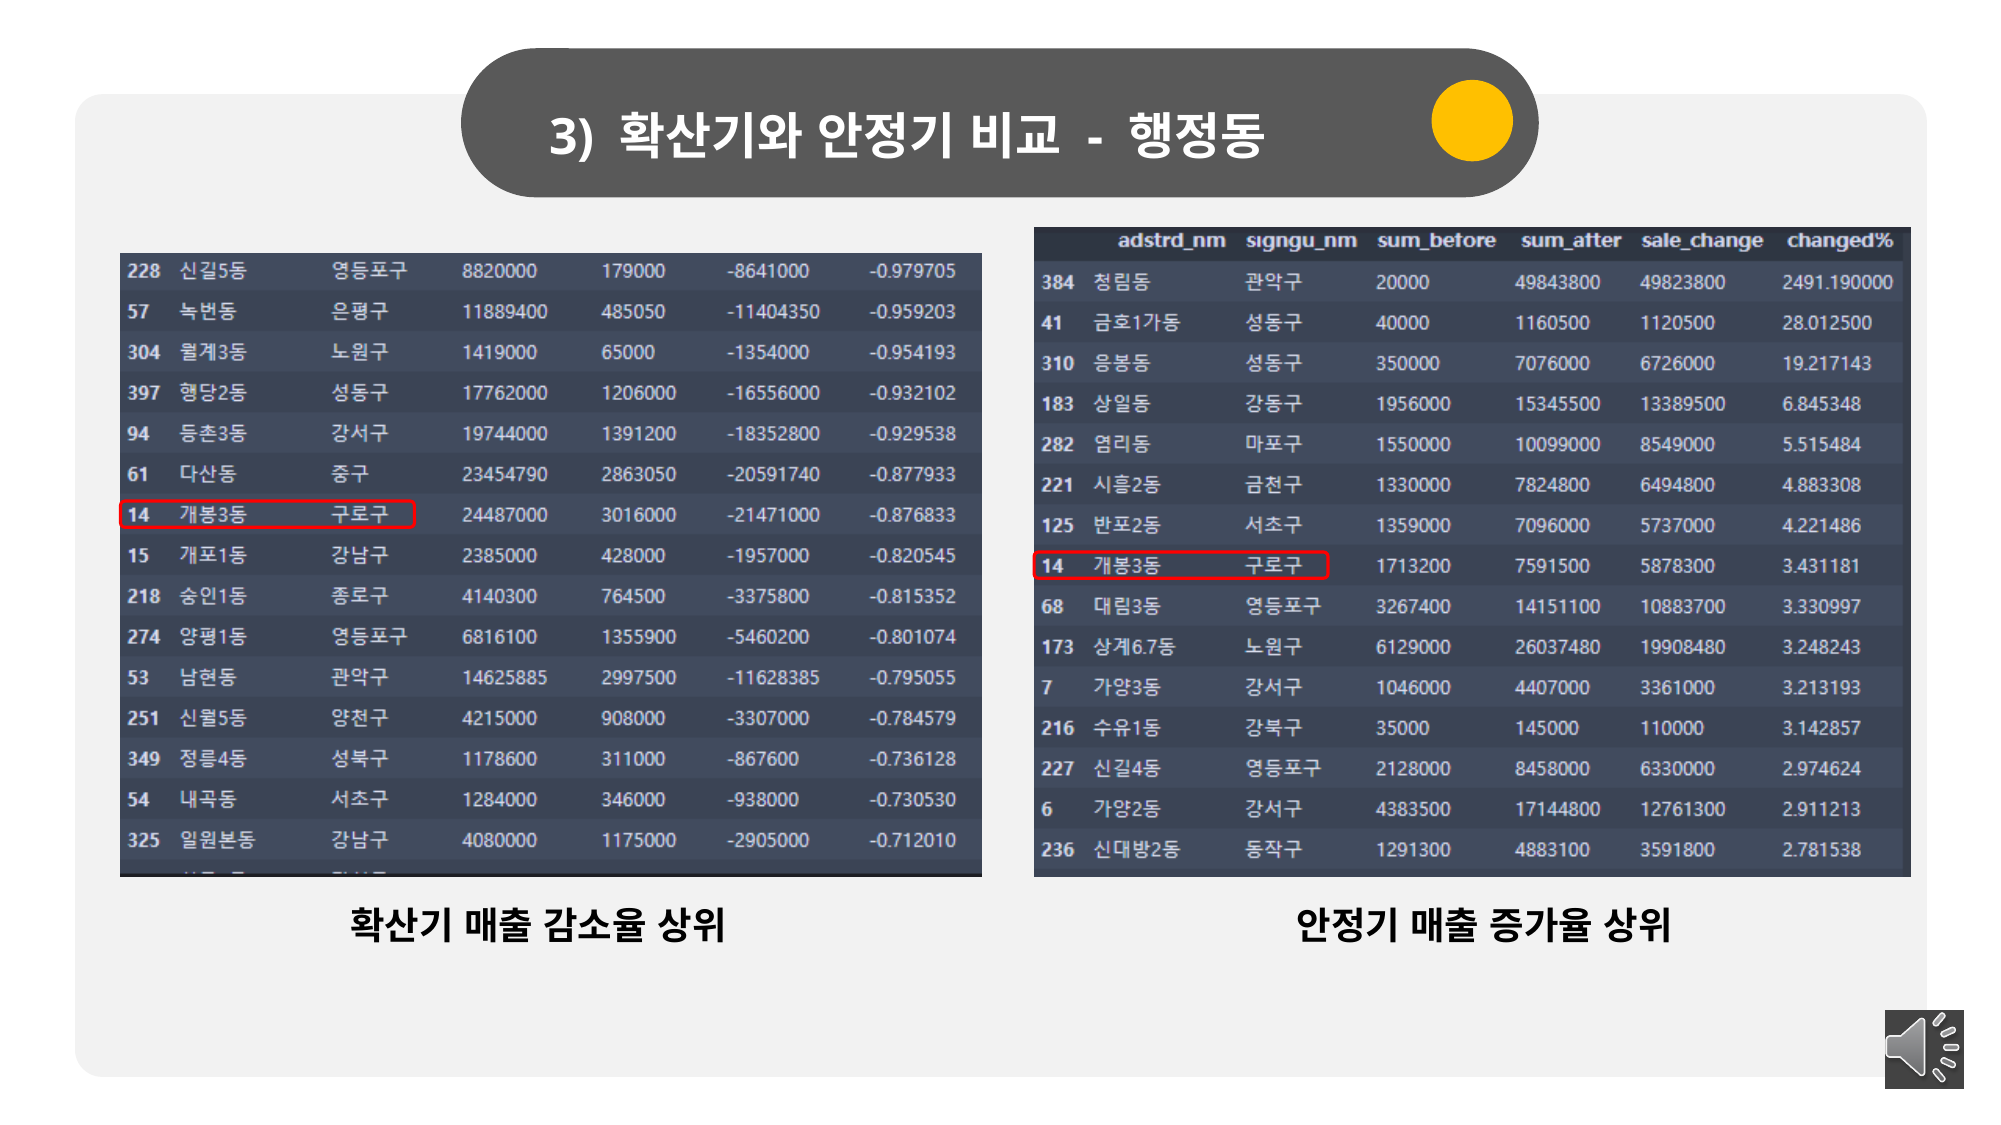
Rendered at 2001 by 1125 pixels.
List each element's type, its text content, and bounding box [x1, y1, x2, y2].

picture [120, 253, 982, 877]
picture [1034, 227, 1911, 877]
text_box [460, 47, 1540, 199]
text_box 안정기 매출 증가율 상위 [1281, 894, 1689, 954]
text_box [73, 93, 1928, 1078]
text_box 3) 확산기와 안정기 비교 - 행정동 [534, 66, 1282, 172]
text_box 확산기 매출 감소율 상위 [335, 895, 742, 955]
text_box [1430, 78, 1515, 163]
picture [1884, 1009, 1965, 1090]
